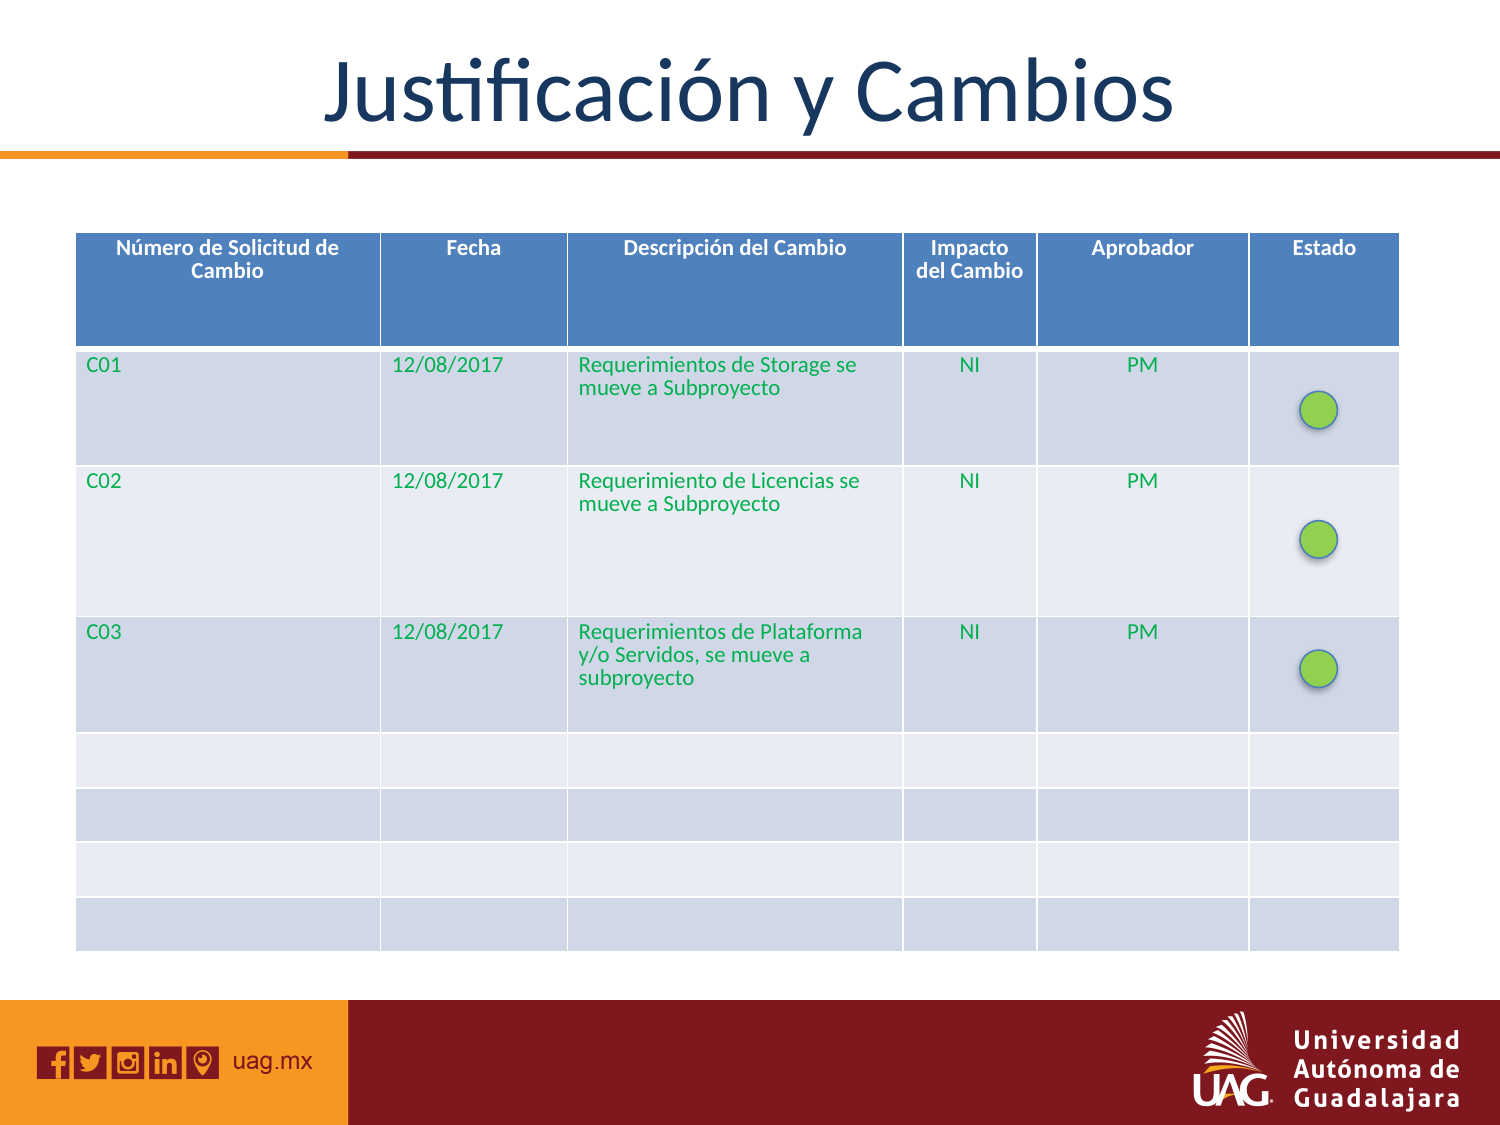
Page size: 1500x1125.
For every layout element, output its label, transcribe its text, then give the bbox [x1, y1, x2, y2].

table_cell [904, 843, 1036, 896]
table_cell 12/08/2017 [381, 352, 567, 465]
table_cell [381, 734, 567, 787]
table_cell C01 [76, 352, 380, 465]
table_header Fecha [381, 233, 567, 346]
table_header Descripción del Cambio [568, 233, 902, 346]
picture [0, 0, 1500, 1125]
table_cell [76, 843, 380, 896]
table_header Número de Solicitud de Cambio [76, 233, 380, 346]
table_header Impacto del Cambio [904, 233, 1036, 346]
table_cell NI [904, 617, 1036, 732]
text_box [1299, 390, 1339, 430]
table_cell [568, 789, 902, 841]
table_cell [1250, 898, 1399, 951]
table_cell [904, 789, 1036, 841]
table_cell [1250, 734, 1399, 787]
table_cell C02 [76, 467, 380, 616]
table_cell [76, 789, 380, 841]
table_cell [1038, 898, 1248, 951]
table_cell Requerimientos de Storage se mueve a Subproyecto [568, 352, 902, 465]
table_cell 12/08/2017 [381, 617, 567, 732]
table_cell Requerimientos de Plataforma y/o Servidos, se mueve a subproyecto [568, 617, 902, 732]
table_cell [1250, 352, 1399, 465]
table_cell [1038, 843, 1248, 896]
table_cell [76, 898, 380, 951]
table_cell 12/08/2017 [381, 467, 567, 616]
table_header Estado [1250, 233, 1399, 346]
table_cell [568, 734, 902, 787]
text_box [1299, 519, 1339, 559]
table_cell [1250, 617, 1399, 732]
table_cell [381, 843, 567, 896]
table_cell C03 [76, 617, 380, 732]
table_cell NI [904, 352, 1036, 465]
table_cell [568, 843, 902, 896]
table_cell PM [1038, 617, 1248, 732]
table_cell Requerimiento de Licencias se mueve a Subproyecto [568, 467, 902, 616]
table_cell [904, 734, 1036, 787]
title Justificación y Cambios [75, 45, 1425, 233]
table_cell [1038, 789, 1248, 841]
table_cell PM [1038, 352, 1248, 465]
table_cell [568, 898, 902, 951]
table_cell [1250, 789, 1399, 841]
table_header Aprobador [1038, 233, 1248, 346]
table_cell [904, 898, 1036, 951]
table_cell [1250, 467, 1399, 616]
table_cell [381, 898, 567, 951]
table_cell NI [904, 467, 1036, 616]
table_cell [381, 789, 567, 841]
table_cell [1250, 843, 1399, 896]
table_cell PM [1038, 467, 1248, 616]
table_cell [1038, 734, 1248, 787]
text_box [1299, 649, 1339, 689]
table_cell [76, 734, 380, 787]
